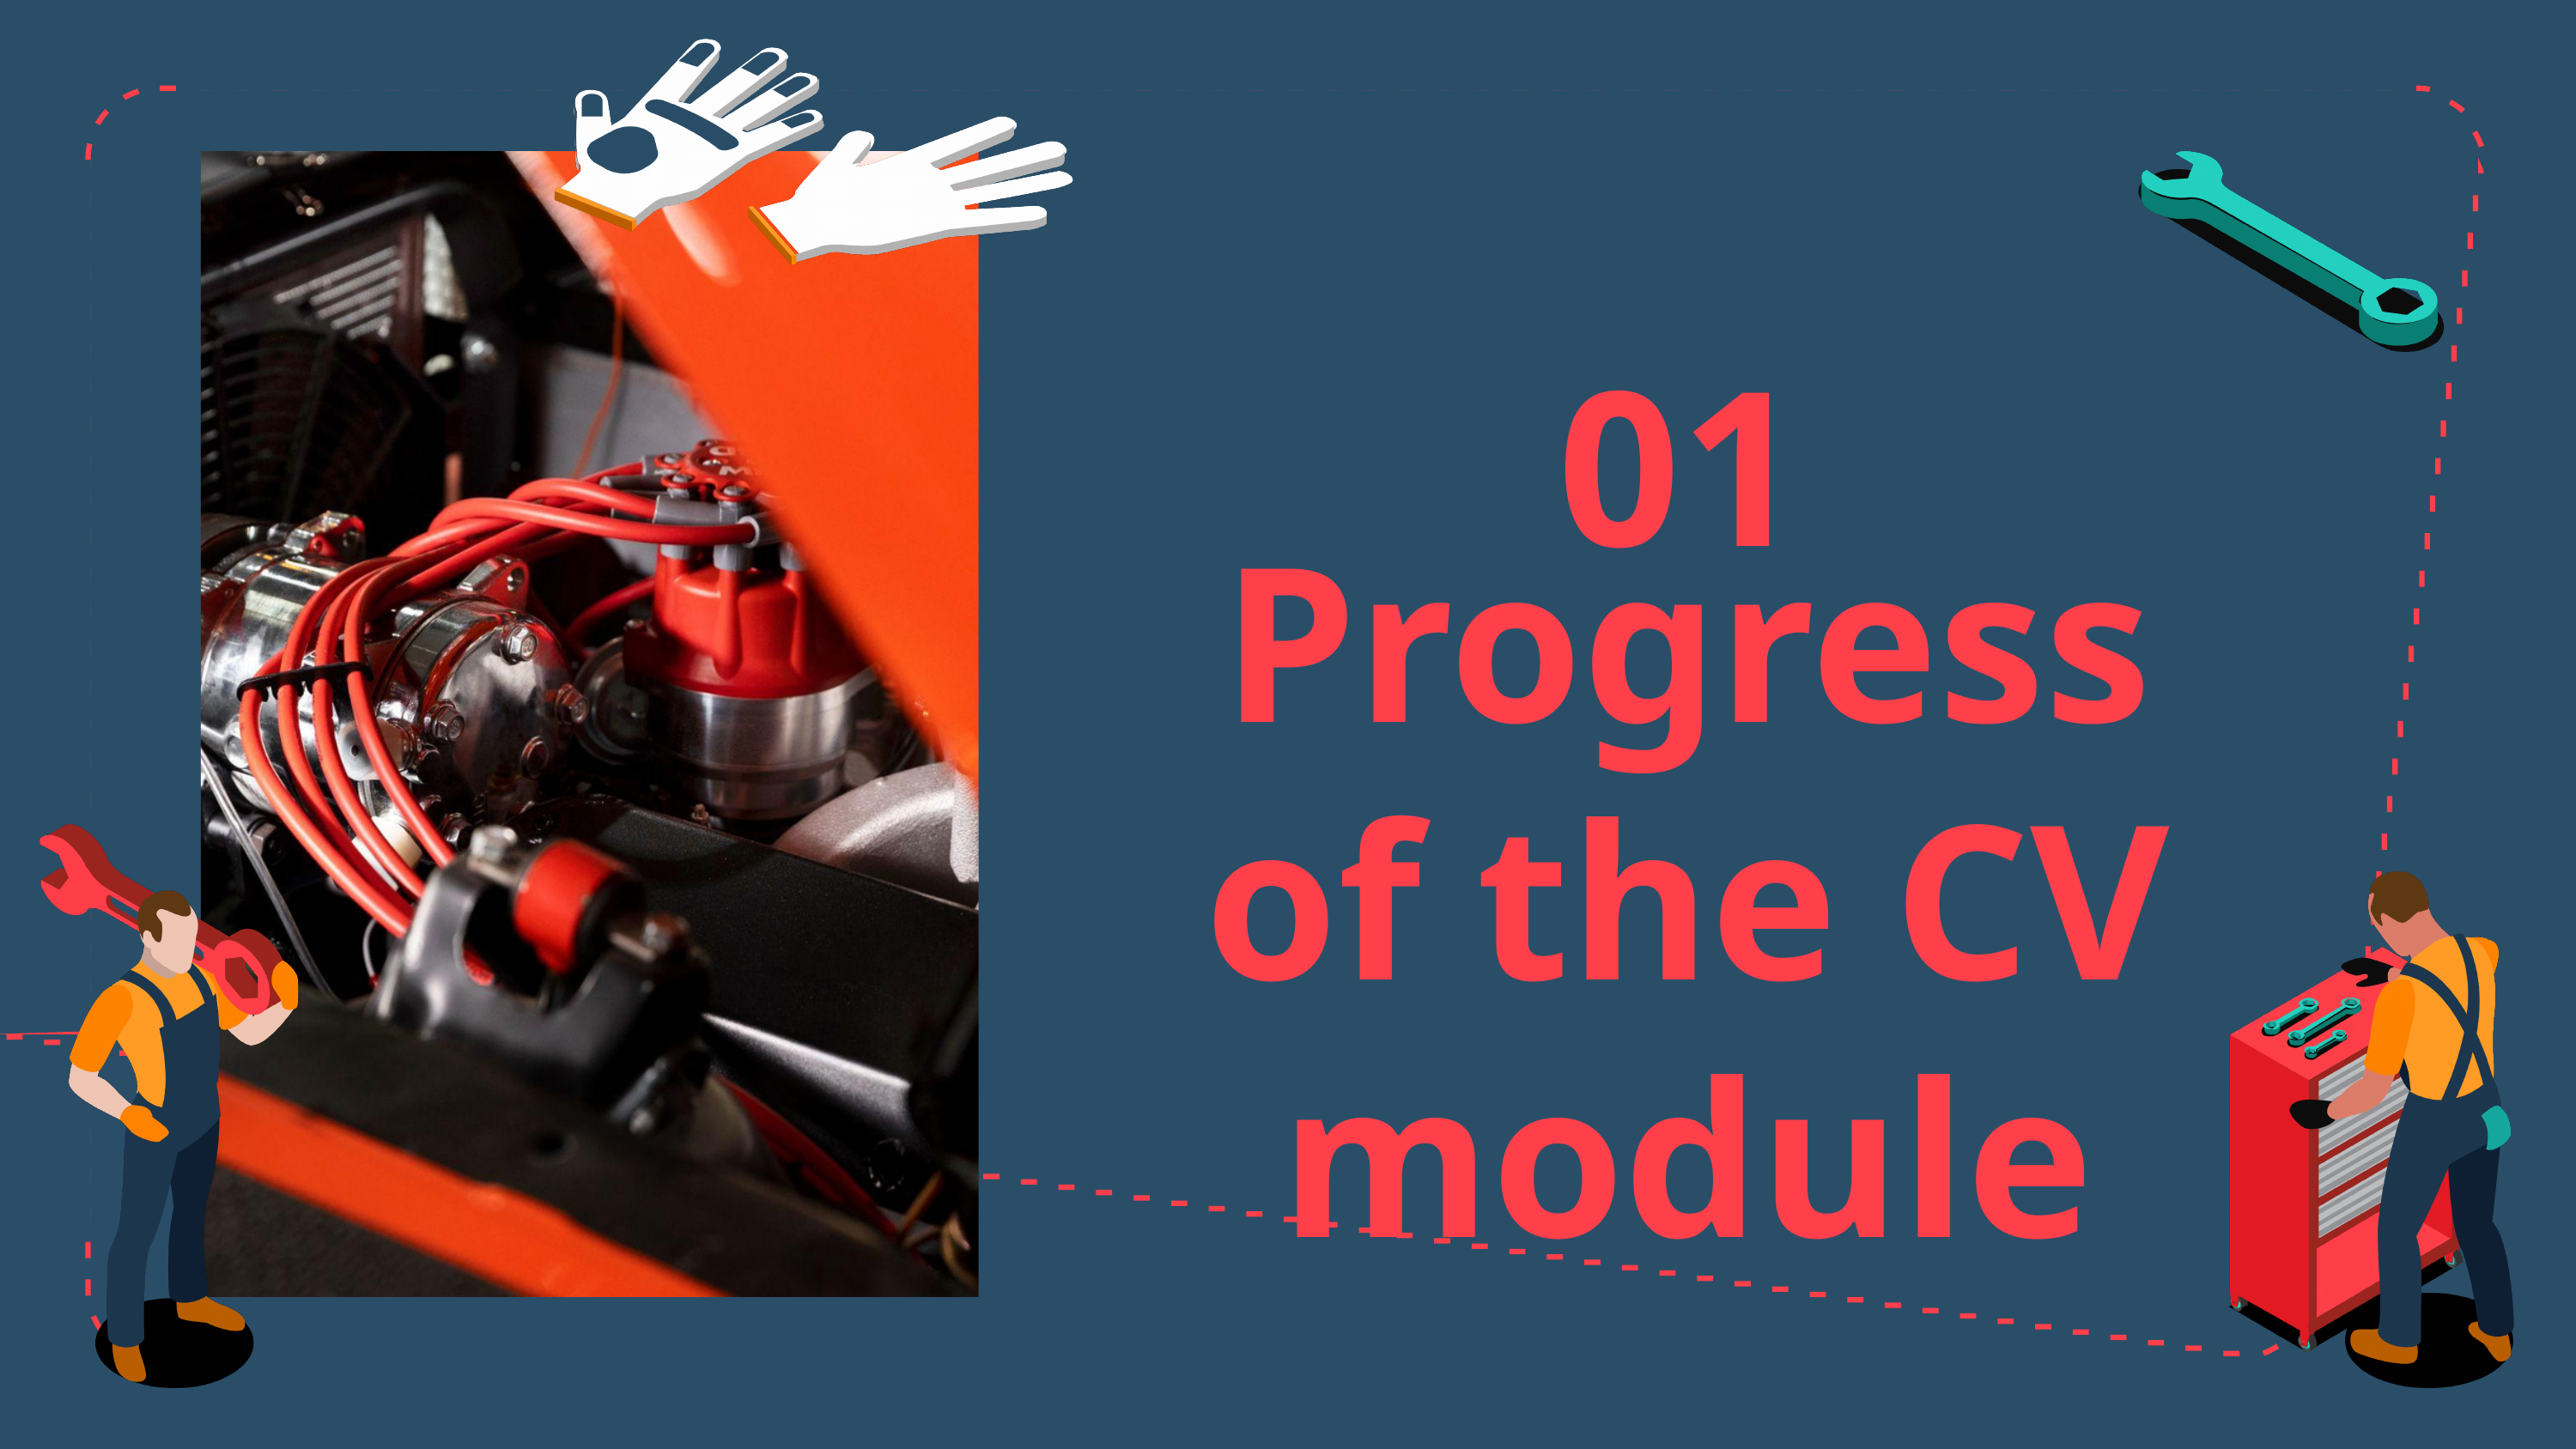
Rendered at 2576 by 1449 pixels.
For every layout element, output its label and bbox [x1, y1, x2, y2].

text_box [1145, 463, 2229, 1330]
text_box [1473, 344, 1889, 583]
text_box [554, 39, 1073, 83]
text_box [85, 85, 2491, 1364]
text_box [2228, 871, 2522, 1388]
text_box [39, 824, 299, 1388]
